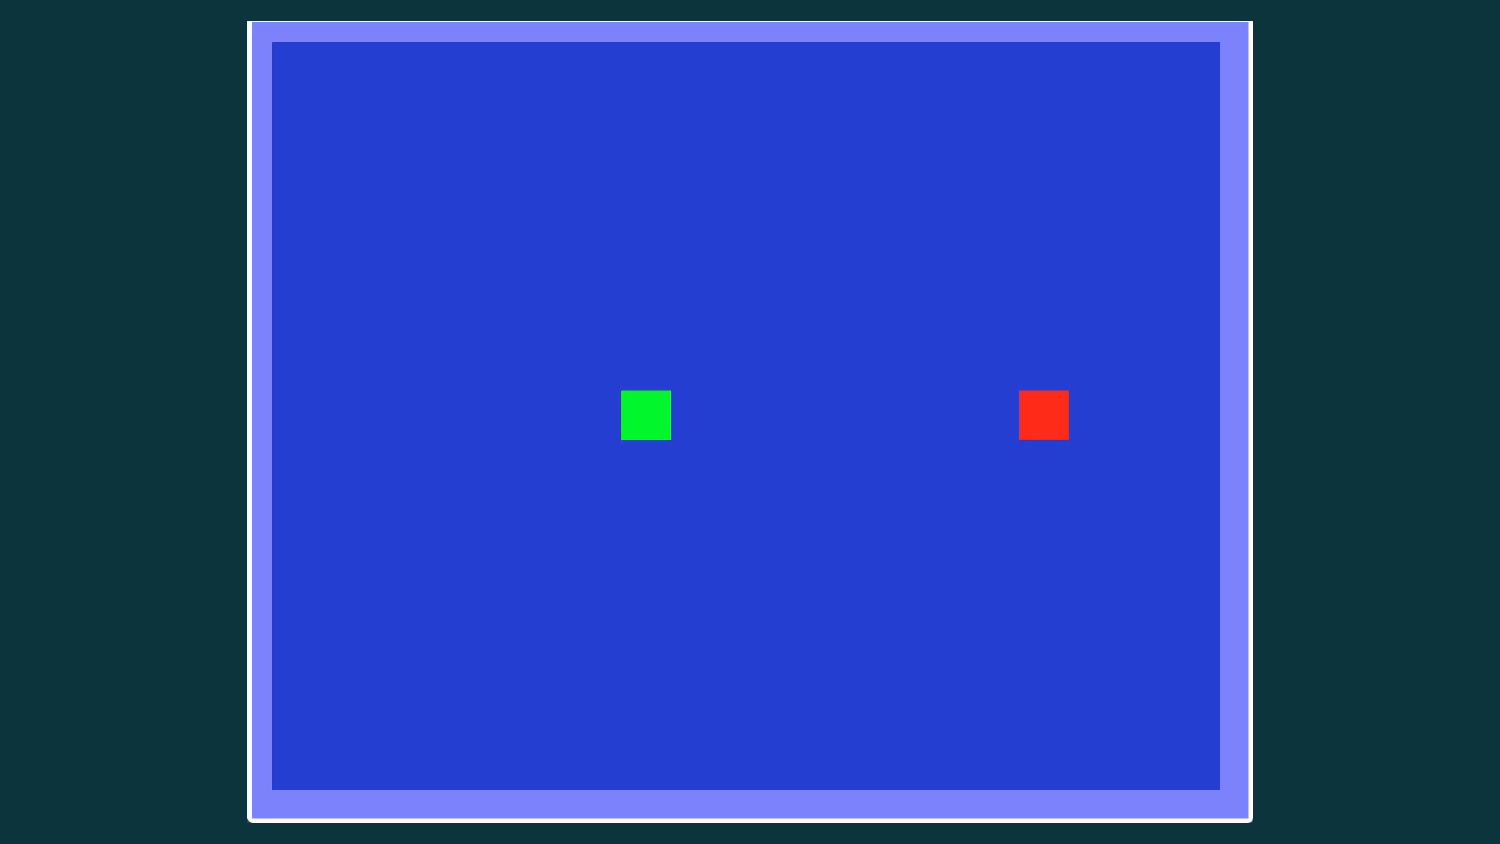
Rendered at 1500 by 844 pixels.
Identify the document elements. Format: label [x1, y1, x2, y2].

text_box [246, 20, 1254, 824]
